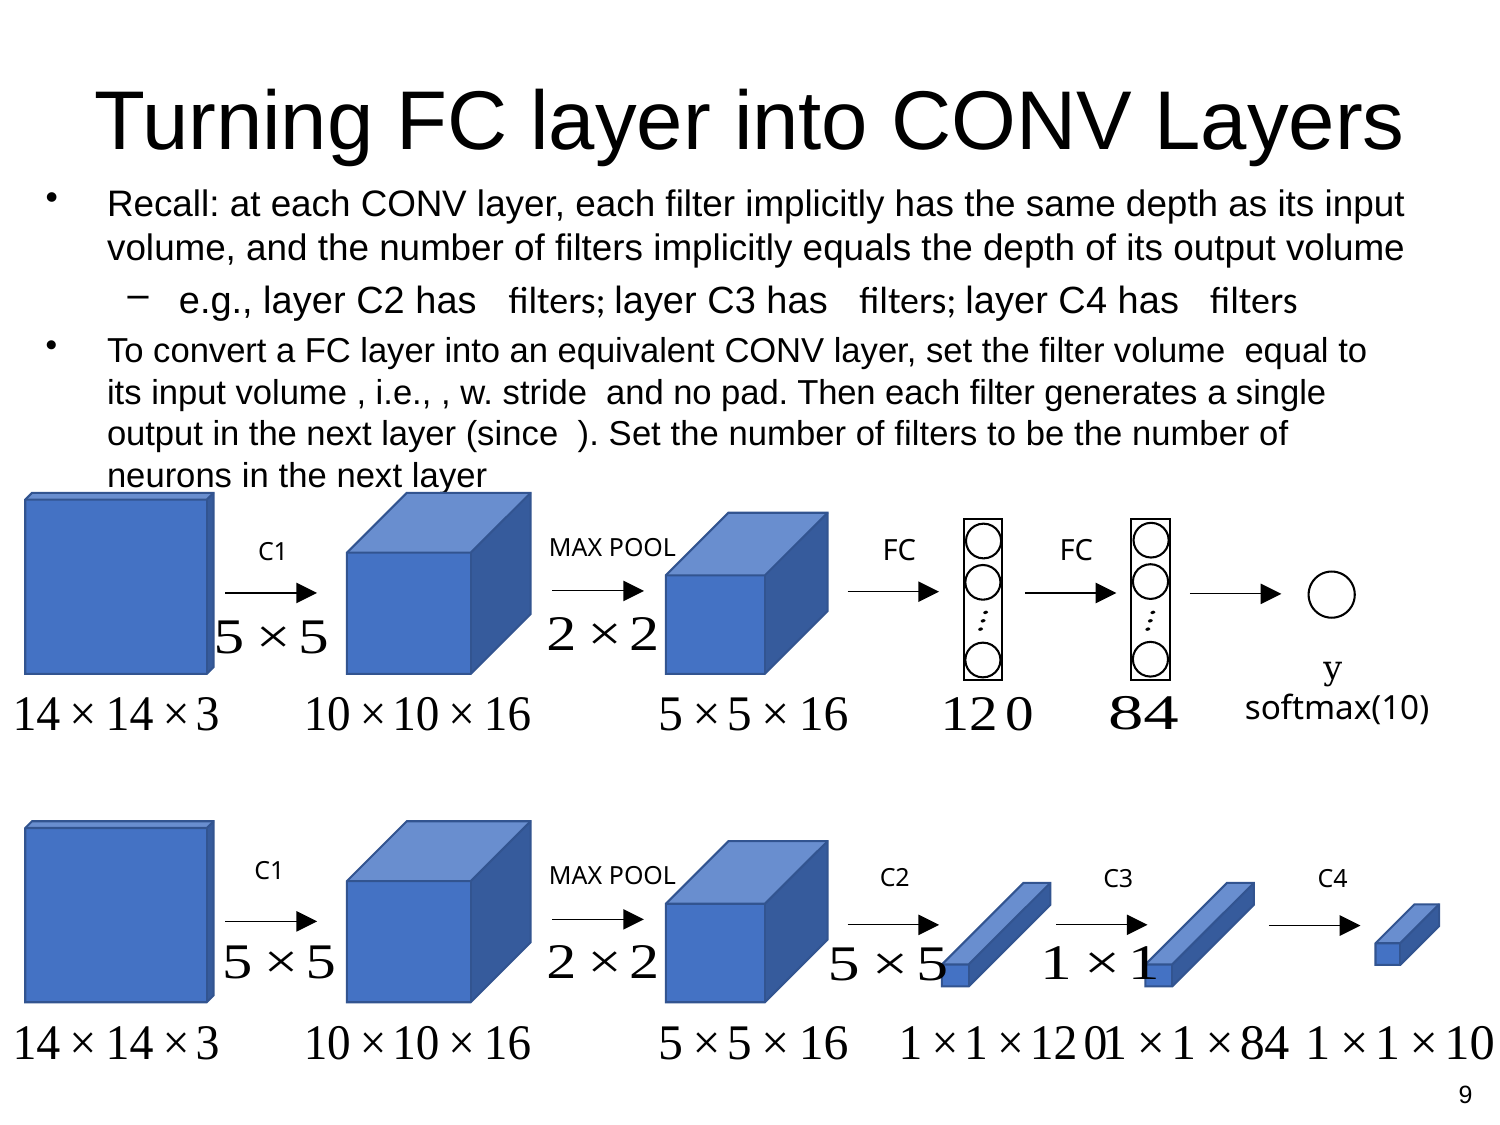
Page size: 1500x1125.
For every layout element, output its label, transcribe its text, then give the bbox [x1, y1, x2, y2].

slide_number 9 [1137, 1079, 1488, 1112]
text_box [12, 492, 1496, 1072]
title Turning FC layer into CONV Layers [74, 44, 1426, 188]
